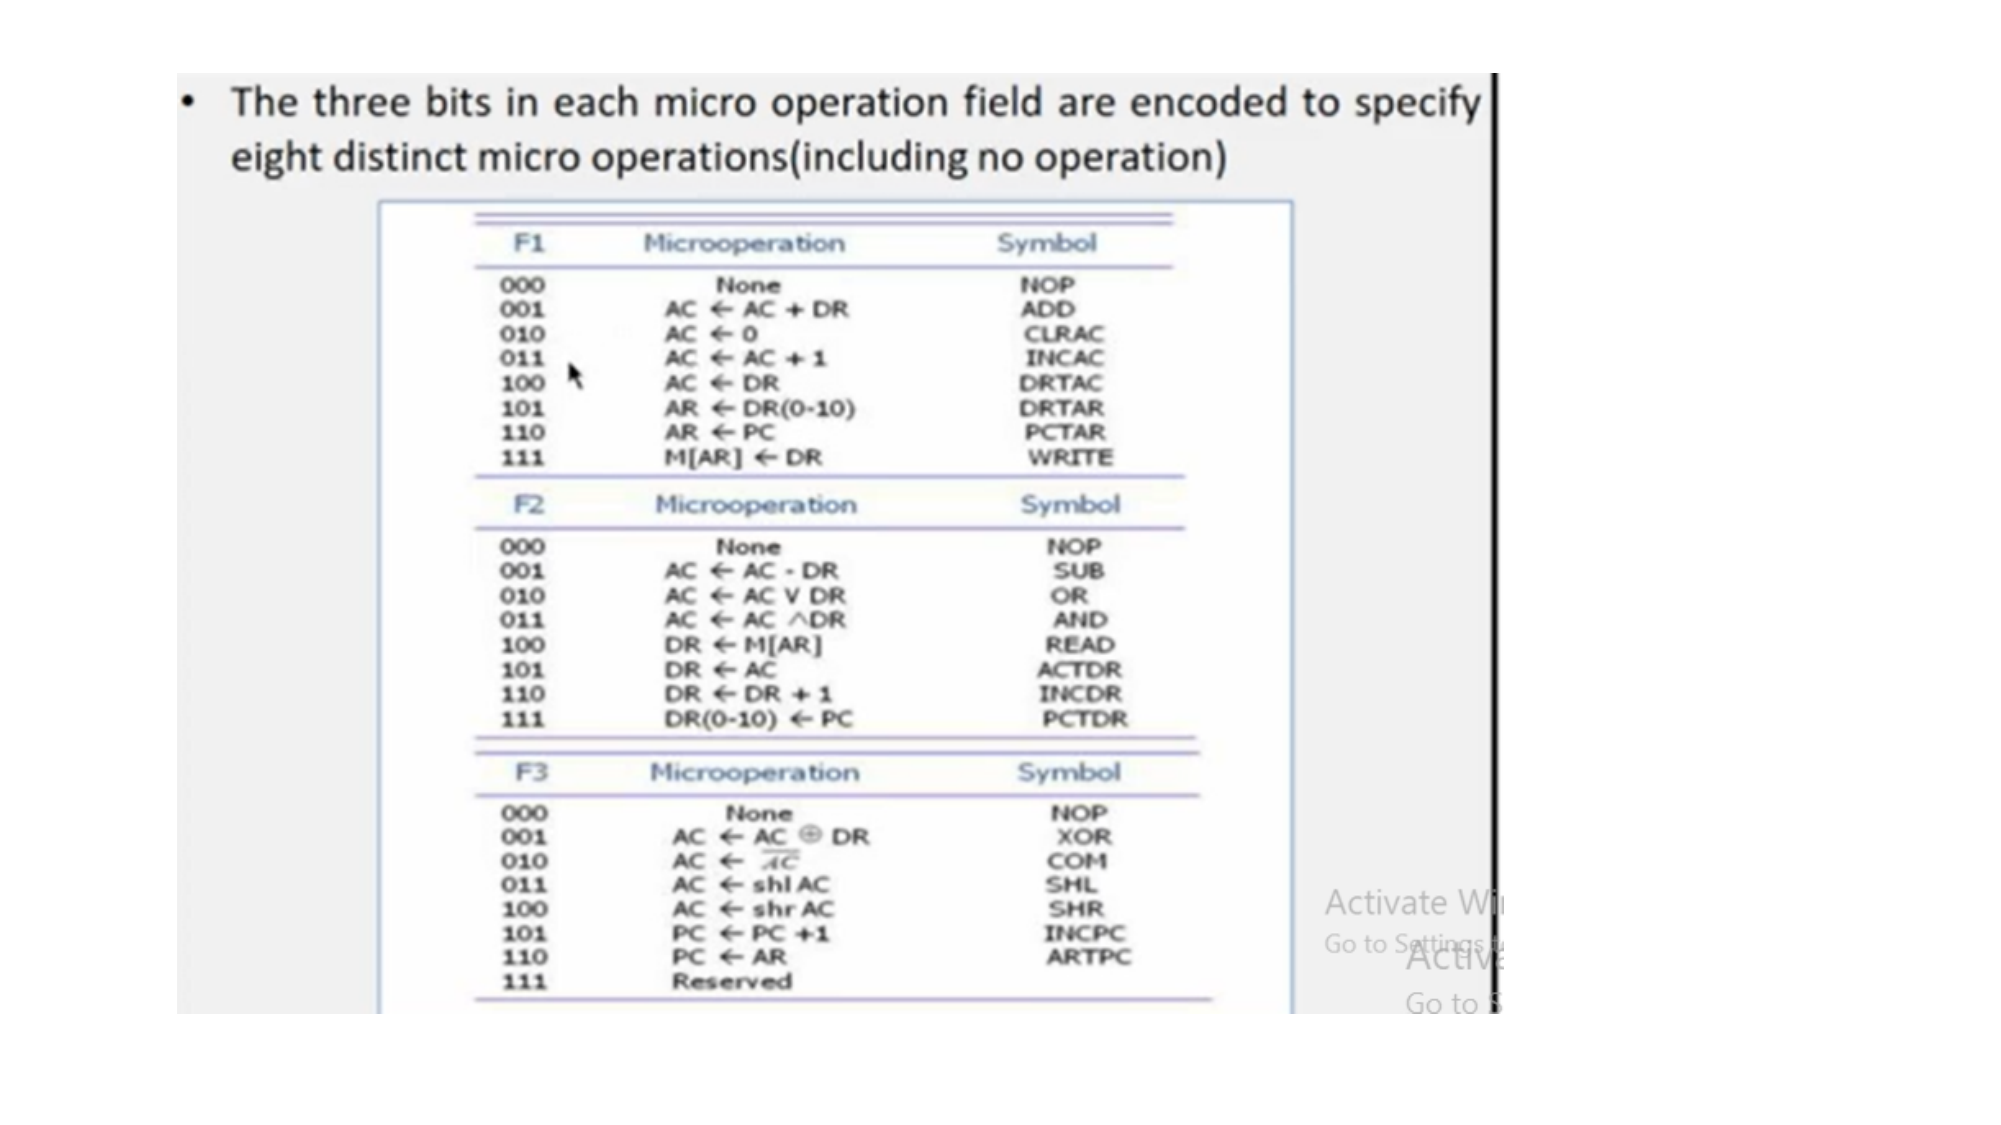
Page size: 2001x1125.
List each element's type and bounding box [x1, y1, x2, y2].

list [177, 73, 1504, 1014]
